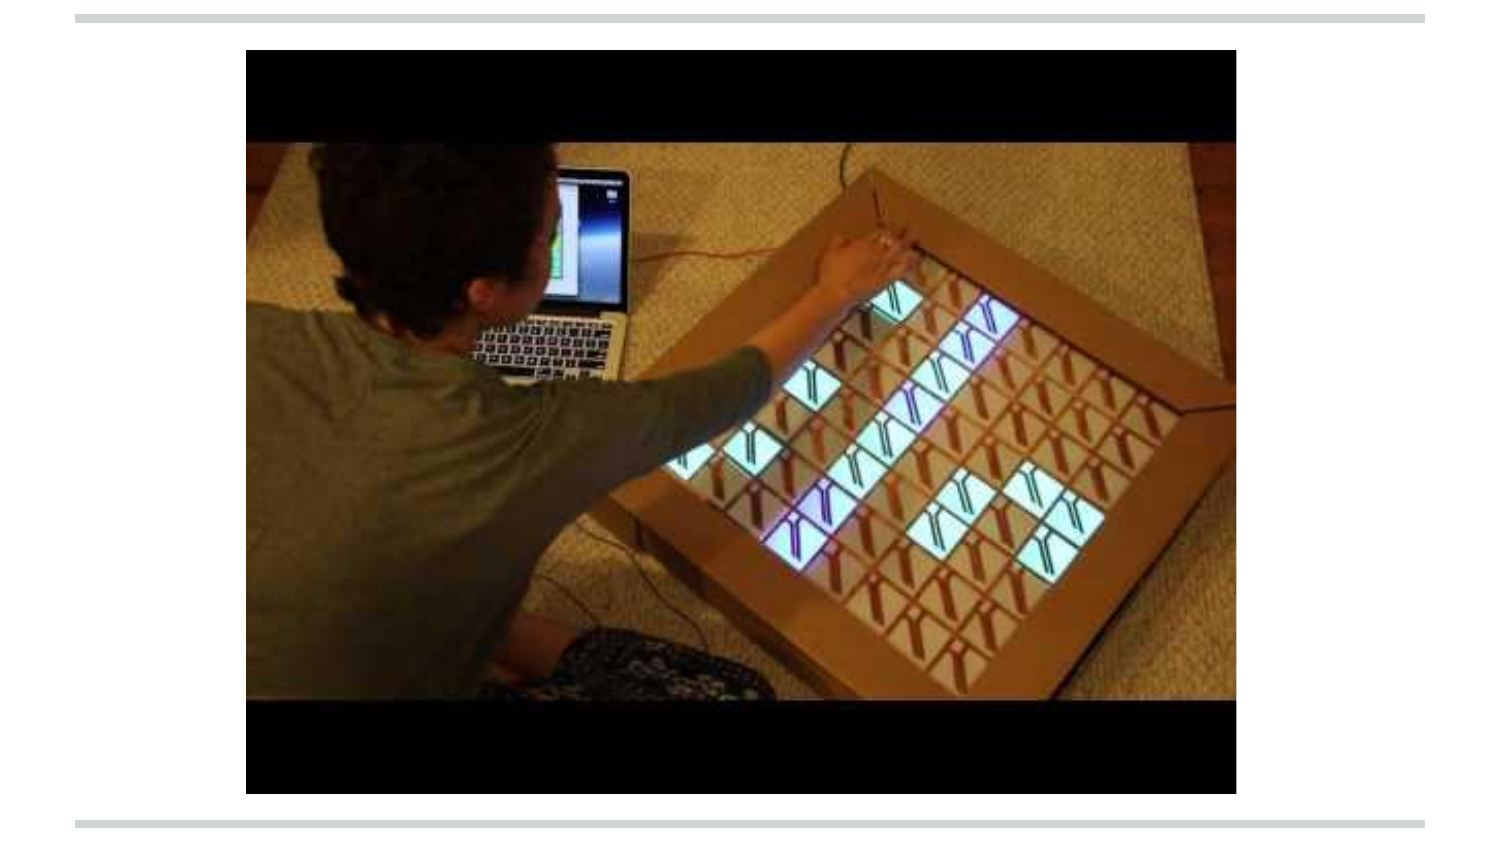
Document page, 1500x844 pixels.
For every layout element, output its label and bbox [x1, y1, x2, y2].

text_box [246, 50, 1237, 794]
